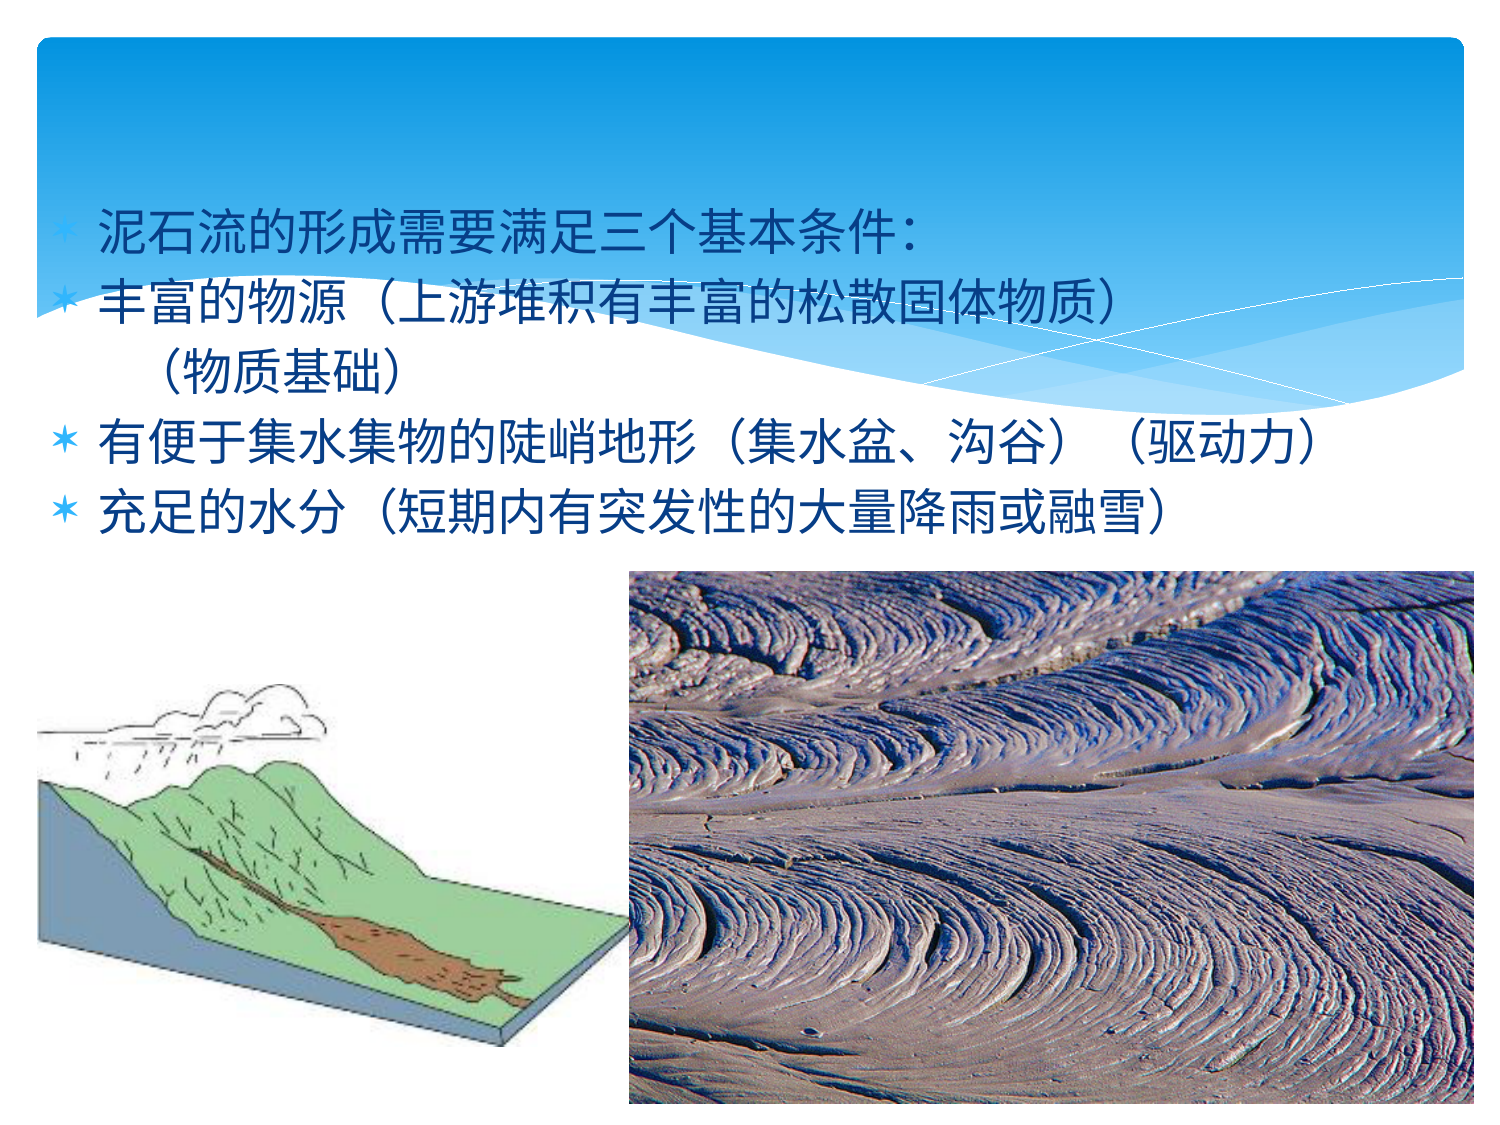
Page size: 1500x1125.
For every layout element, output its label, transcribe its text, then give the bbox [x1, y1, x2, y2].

picture [37, 571, 1474, 1104]
list 泥石流的形成需要满足三个基本条件： 丰富的物源（上游堆积有丰富的松散固体物质） （物质基础） 有便于集水集物的陡峭地形（集水盆、沟谷）（驱动力） 充足的水分（短期内有突发性的大量降雨或融雪） [37, 192, 1448, 683]
